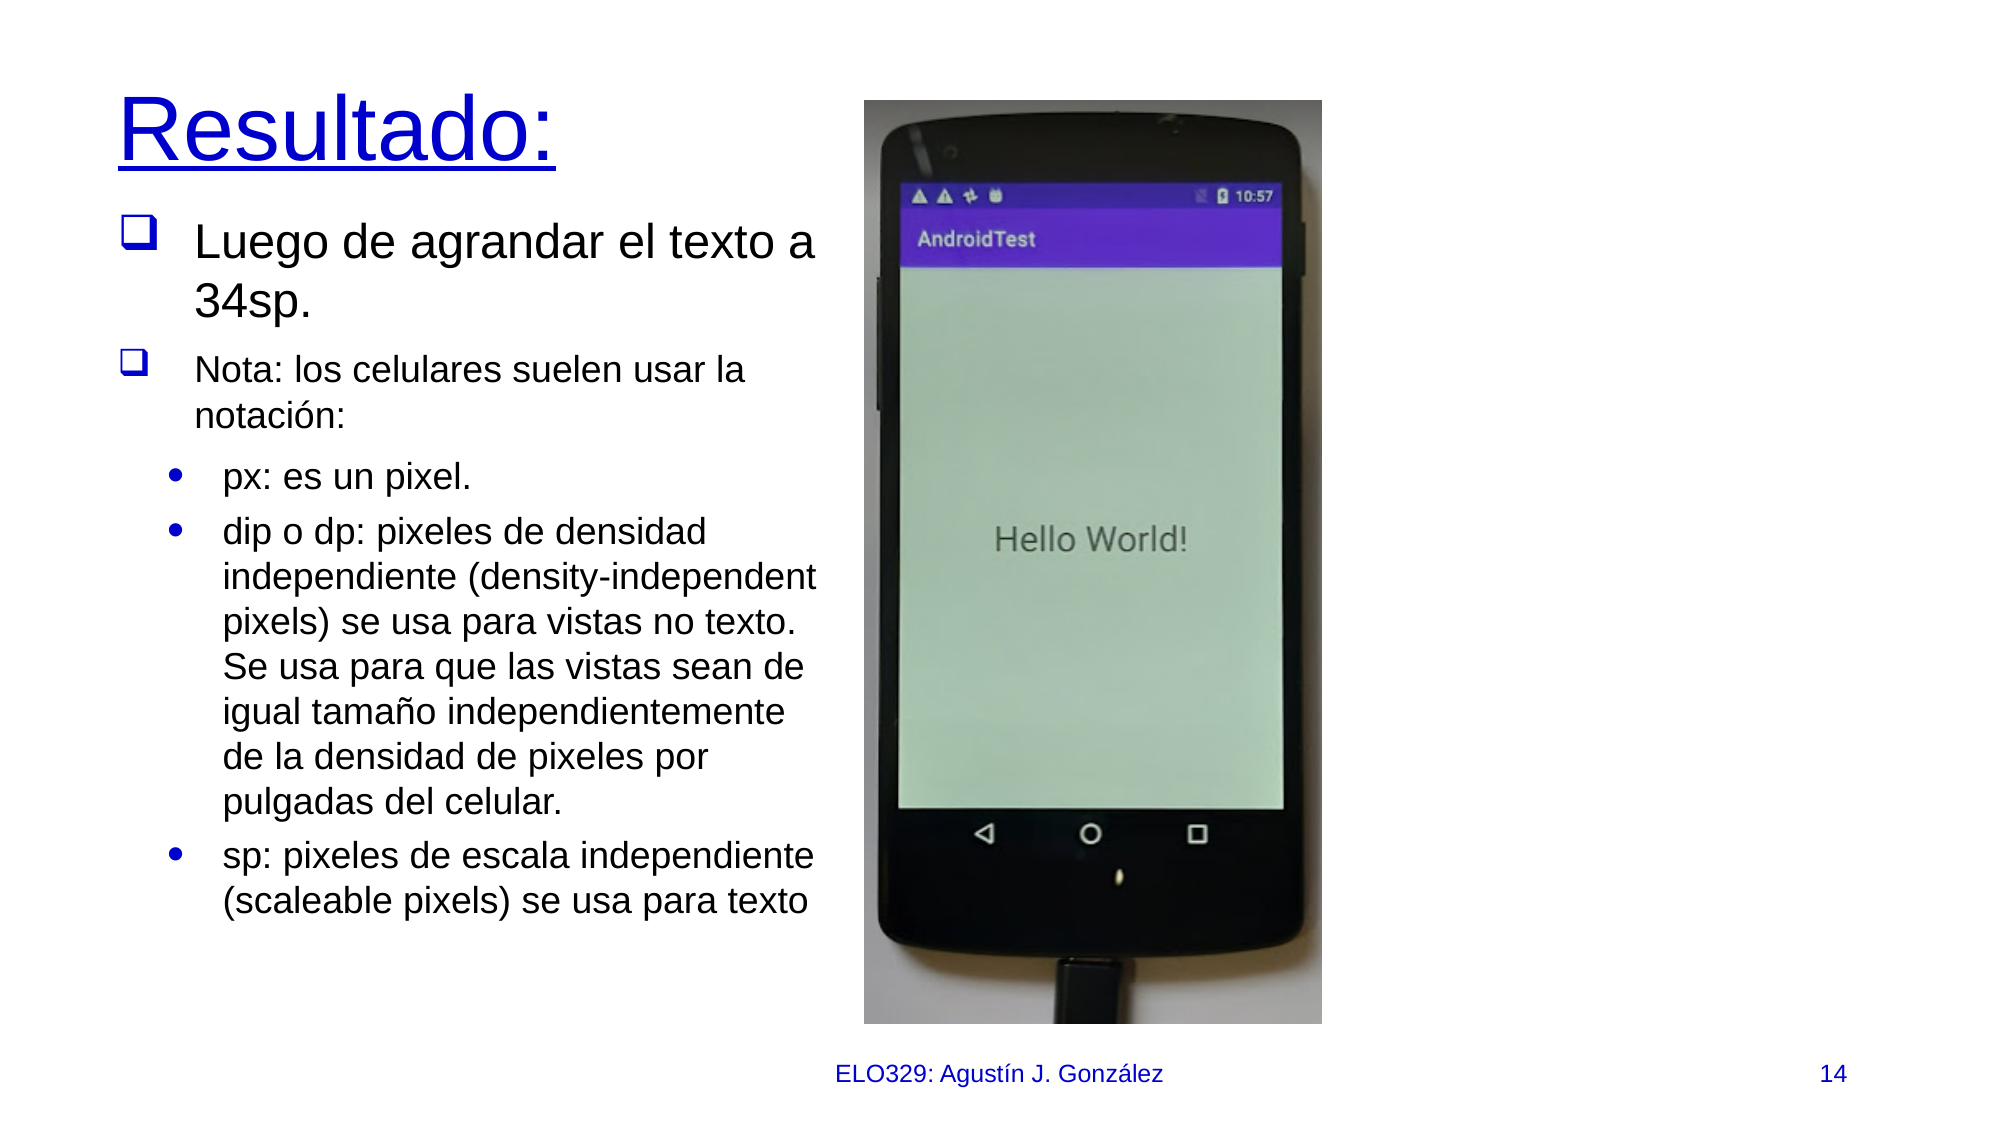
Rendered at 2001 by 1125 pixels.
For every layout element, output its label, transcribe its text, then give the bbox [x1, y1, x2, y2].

slide_number 14 [1412, 1042, 1863, 1103]
footer ELO329: Agustín J. González [662, 1042, 1338, 1103]
picture [863, 100, 1322, 1024]
title Resultado: [102, 59, 1915, 203]
list Luego de agrandar el texto a 34sp. Nota: los celulares suelen usar la notación: px: es un pixel. dip o dp: pixeles de densidad independiente (density-independent pixels) se usa para vistas no texto. Se usa para que las vistas sean de igual tamaño independientemente de la densidad de pixeles por pulgadas del celular. sp: pixeles de escala independiente (scaleable pixels) se usa para texto [102, 202, 839, 1024]
